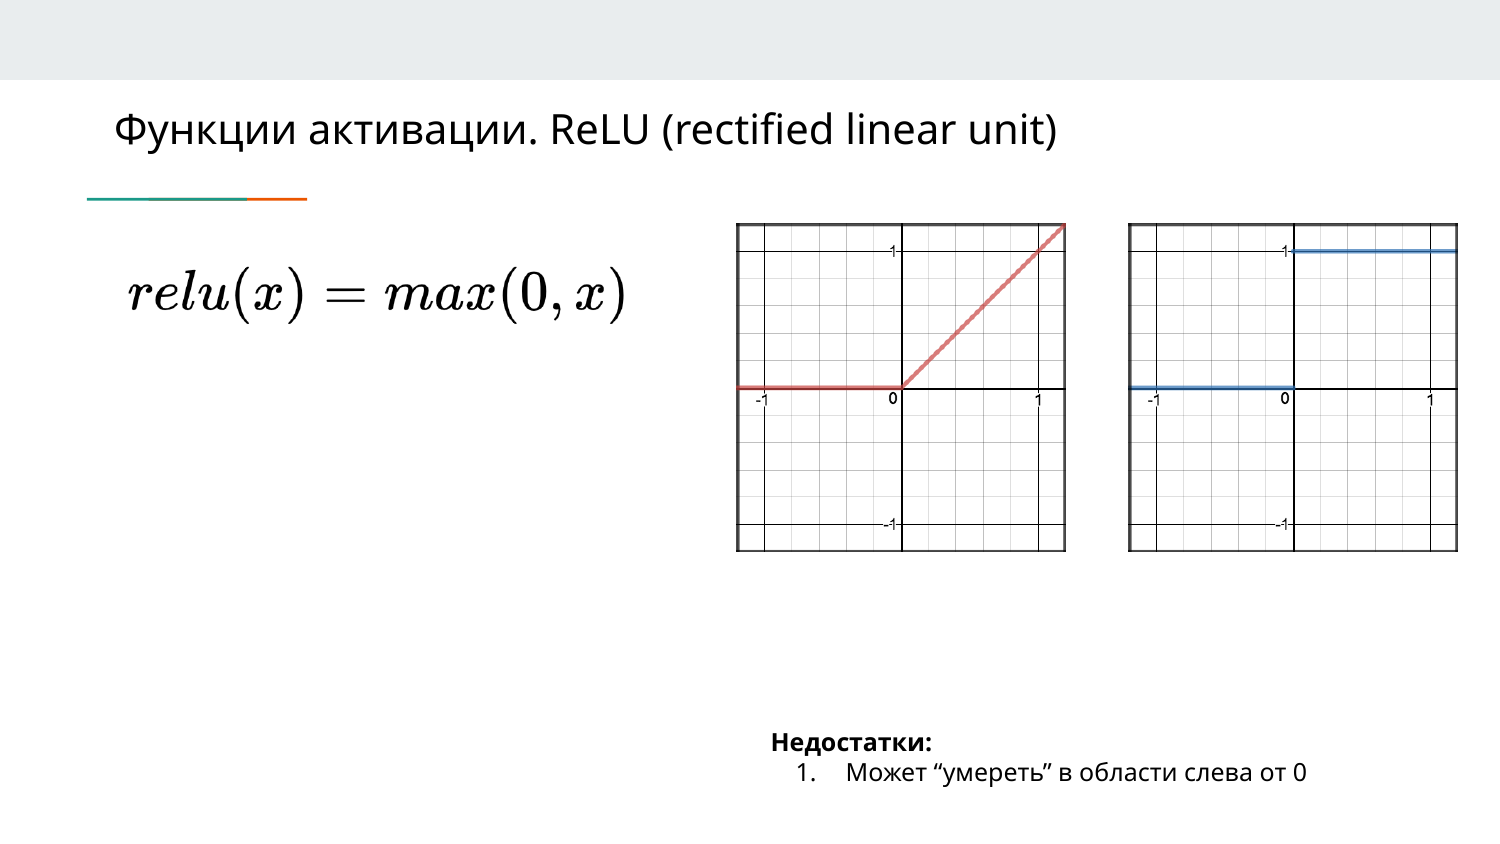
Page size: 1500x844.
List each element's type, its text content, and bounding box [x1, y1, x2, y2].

text_box Недостатки: Может “умереть” в области слева от 0 [755, 711, 1500, 802]
picture [127, 260, 629, 330]
picture [736, 222, 1067, 552]
title Функции активации. ReLU (rectified linear unit) [114, 87, 1500, 176]
picture [1127, 222, 1458, 552]
